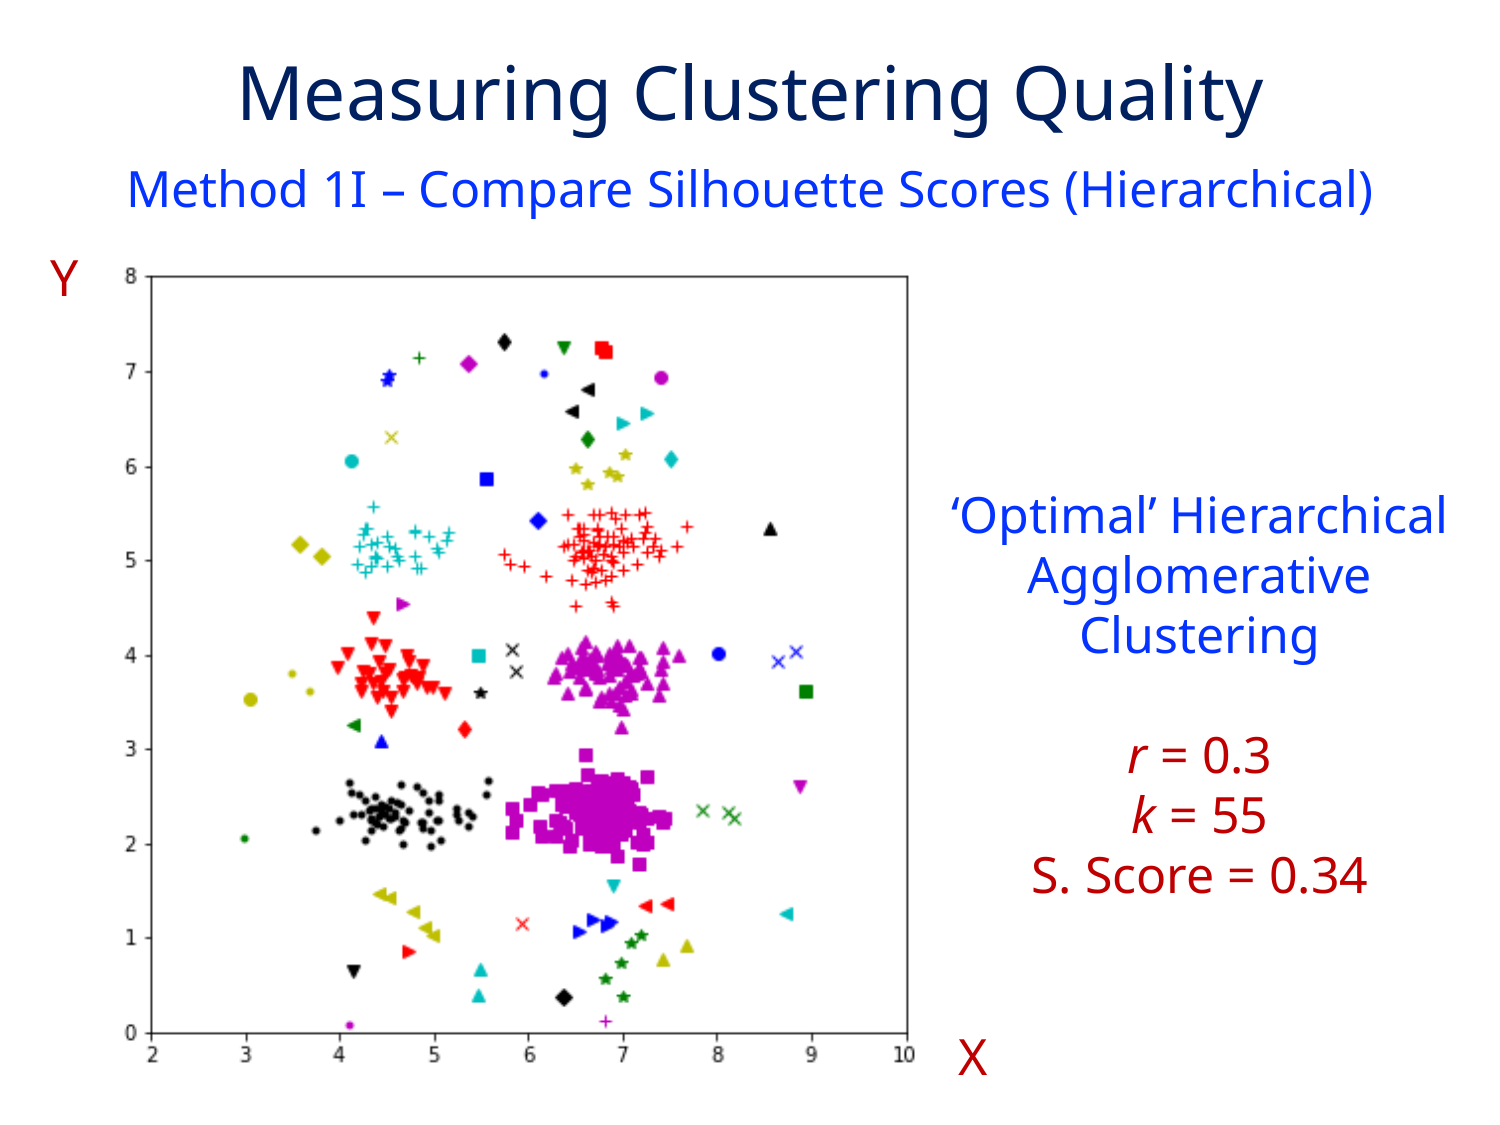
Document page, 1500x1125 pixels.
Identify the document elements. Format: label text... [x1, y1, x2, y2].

text_box ‘Optimal’ Hierarchical Agglomerative Clustering r = 0.3 k = 55 S. Score = 0.34 [946, 476, 1500, 912]
picture [99, 239, 942, 1090]
text_box Measuring Clustering Quality Method 1I – Compare Silhouette Scores (Hierarchical) [0, 0, 1500, 264]
text_box X [945, 1018, 1032, 1093]
text_box Y [0, 239, 97, 315]
